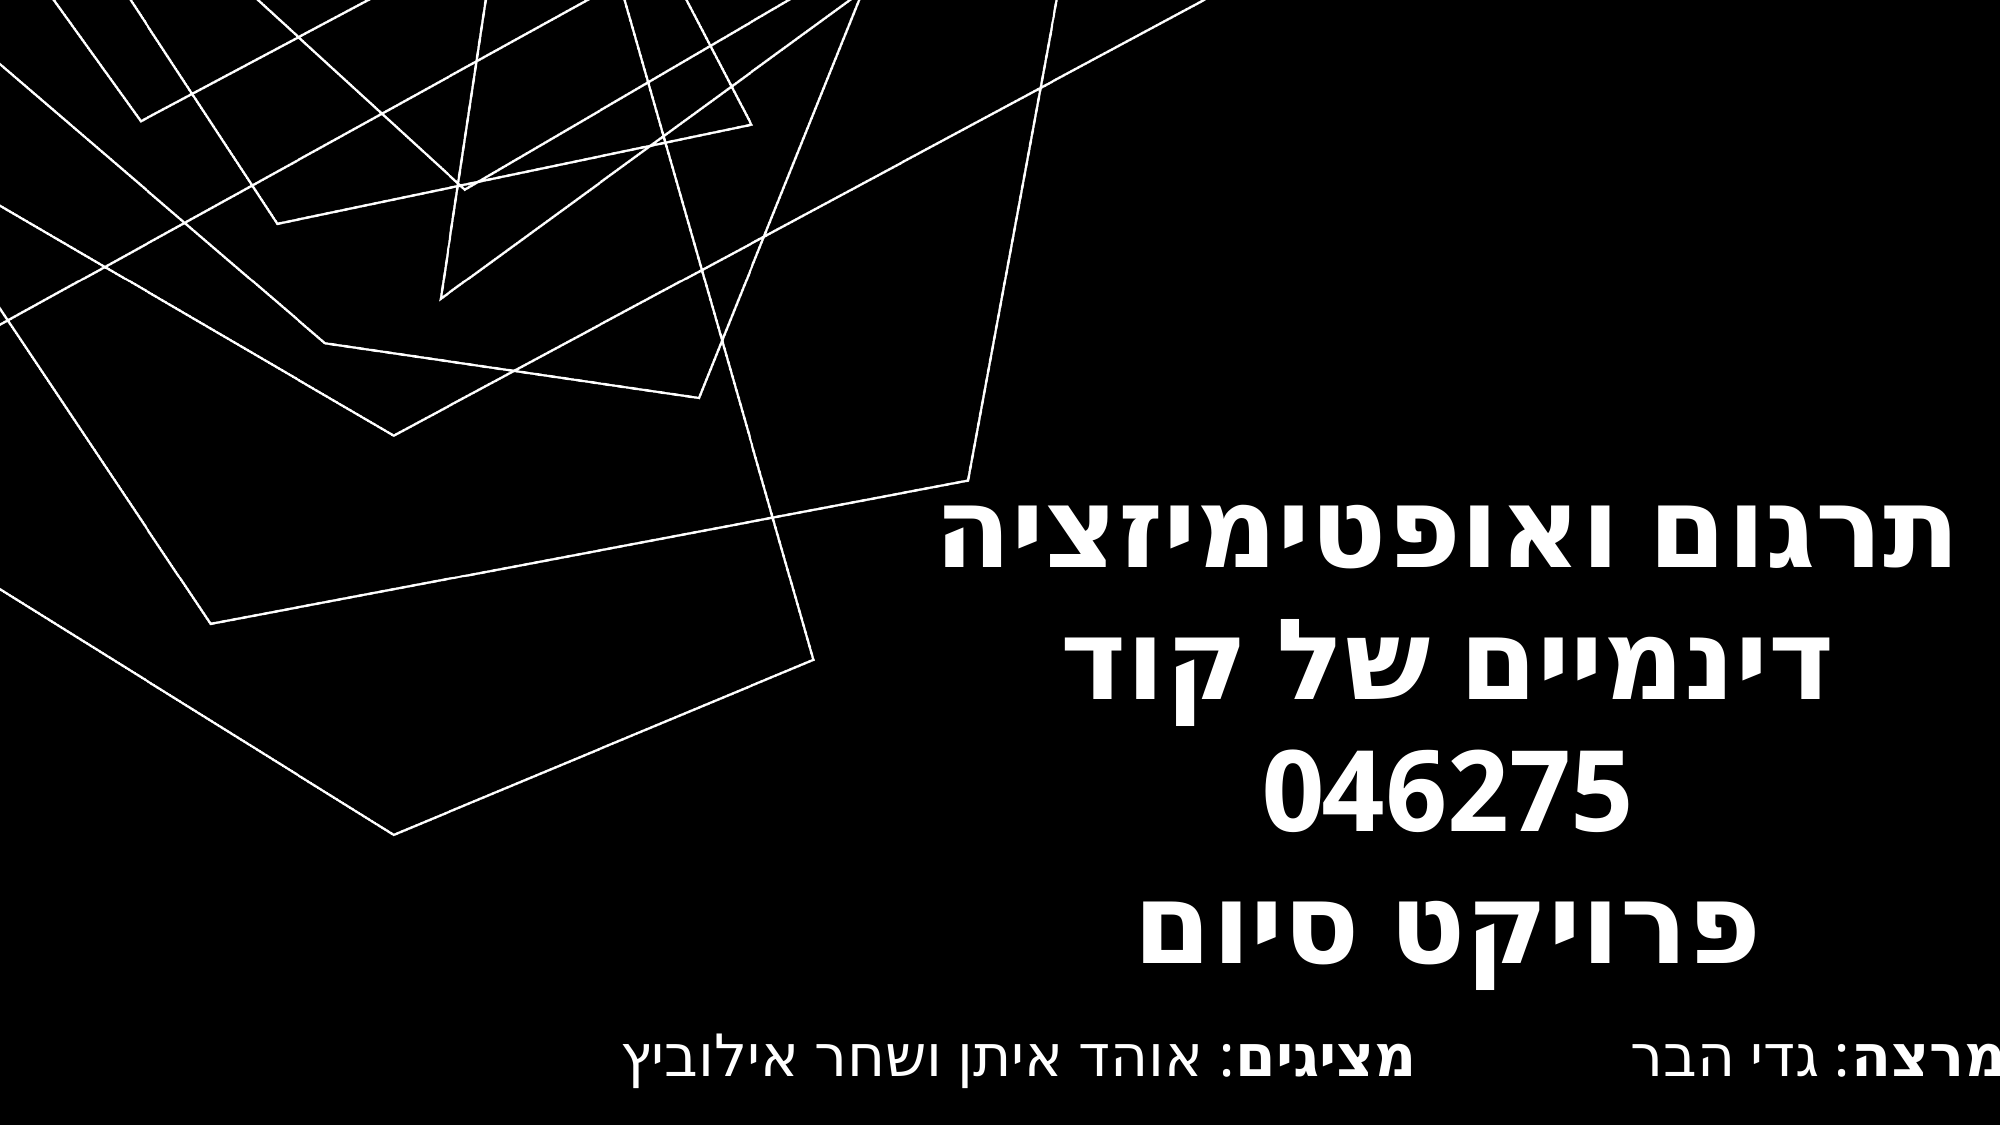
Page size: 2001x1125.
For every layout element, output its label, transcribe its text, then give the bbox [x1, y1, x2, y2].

picture [0, 0, 1356, 873]
title תרגום ואופטימיזציה דינמיים של קוד 046275 פרויקט סיום [896, 405, 2000, 963]
text_box מרצה: גדי הבר מציגים: אוהד איתן ושחר אילוביץ [513, 963, 2000, 1101]
text_box [144, 886, 883, 1087]
